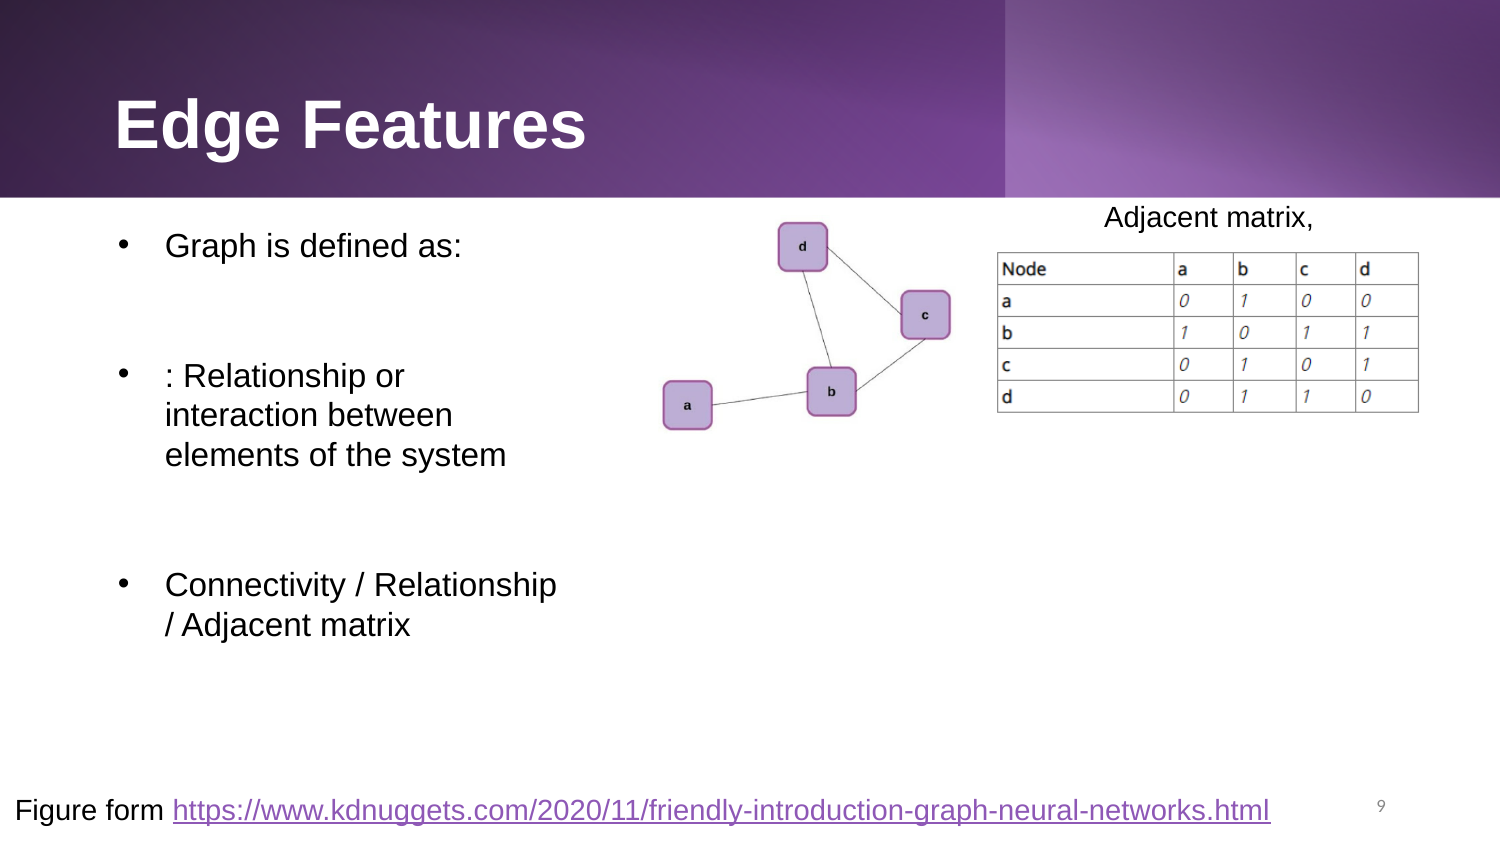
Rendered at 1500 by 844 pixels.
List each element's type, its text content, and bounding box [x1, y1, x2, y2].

picture [0, 0, 1500, 199]
title Edge Features [103, 44, 1397, 208]
picture [608, 207, 1451, 453]
text_box Figure form https://www.kdnuggets.com/2020/11/friendly-introduction-graph-neural-networks.html [0, 783, 1431, 834]
slide_number 9 [1059, 782, 1397, 827]
